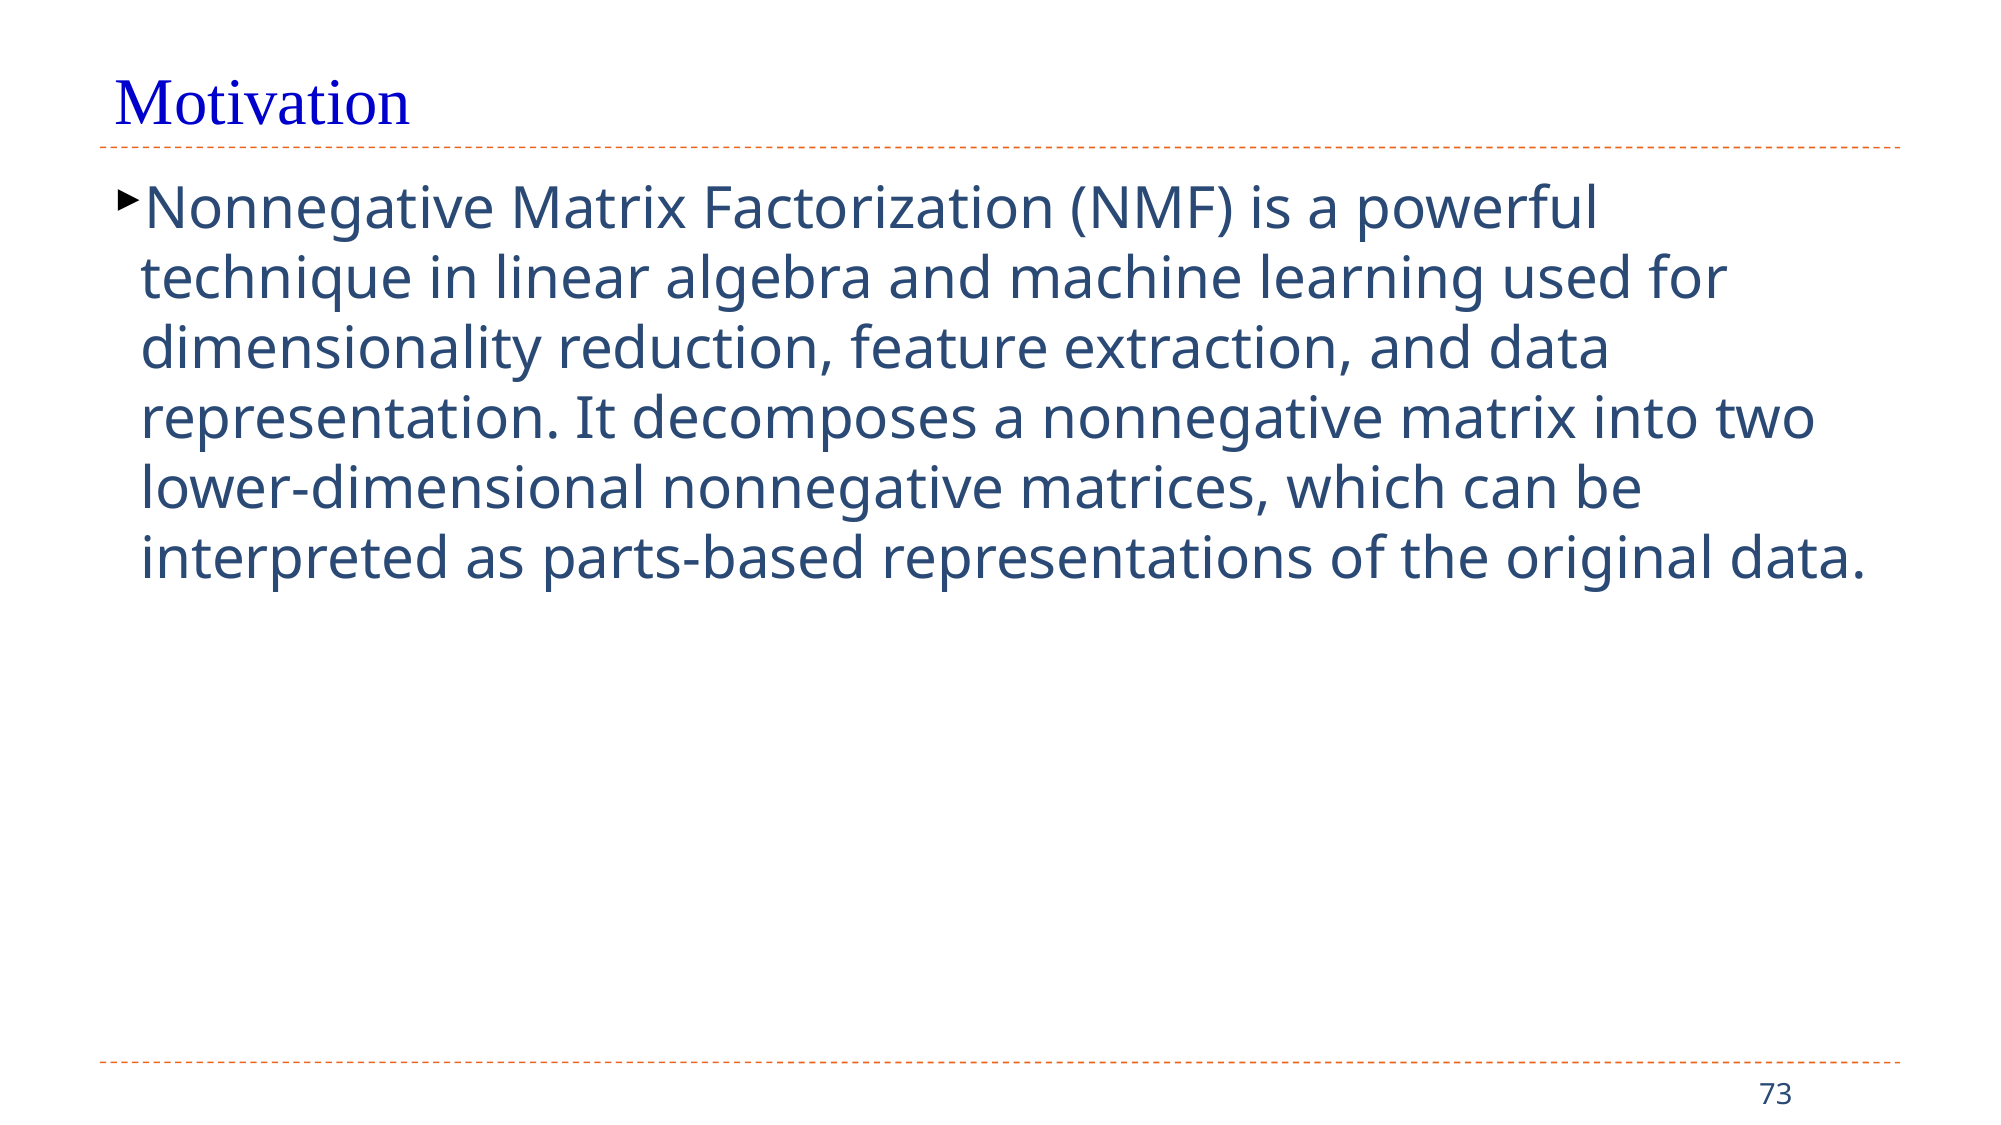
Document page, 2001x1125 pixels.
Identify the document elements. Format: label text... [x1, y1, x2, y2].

title Motivation [99, 24, 1900, 146]
list Nonnegative Matrix Factorization (NMF) is a powerful technique in linear algebra and machine learning used for dimensionality reduction, feature extraction, and data representation. It decomposes a nonnegative matrix into two lower-dimensional nonnegative matrices, which can be interpreted as parts-based representations of the original data. [99, 162, 1900, 1050]
